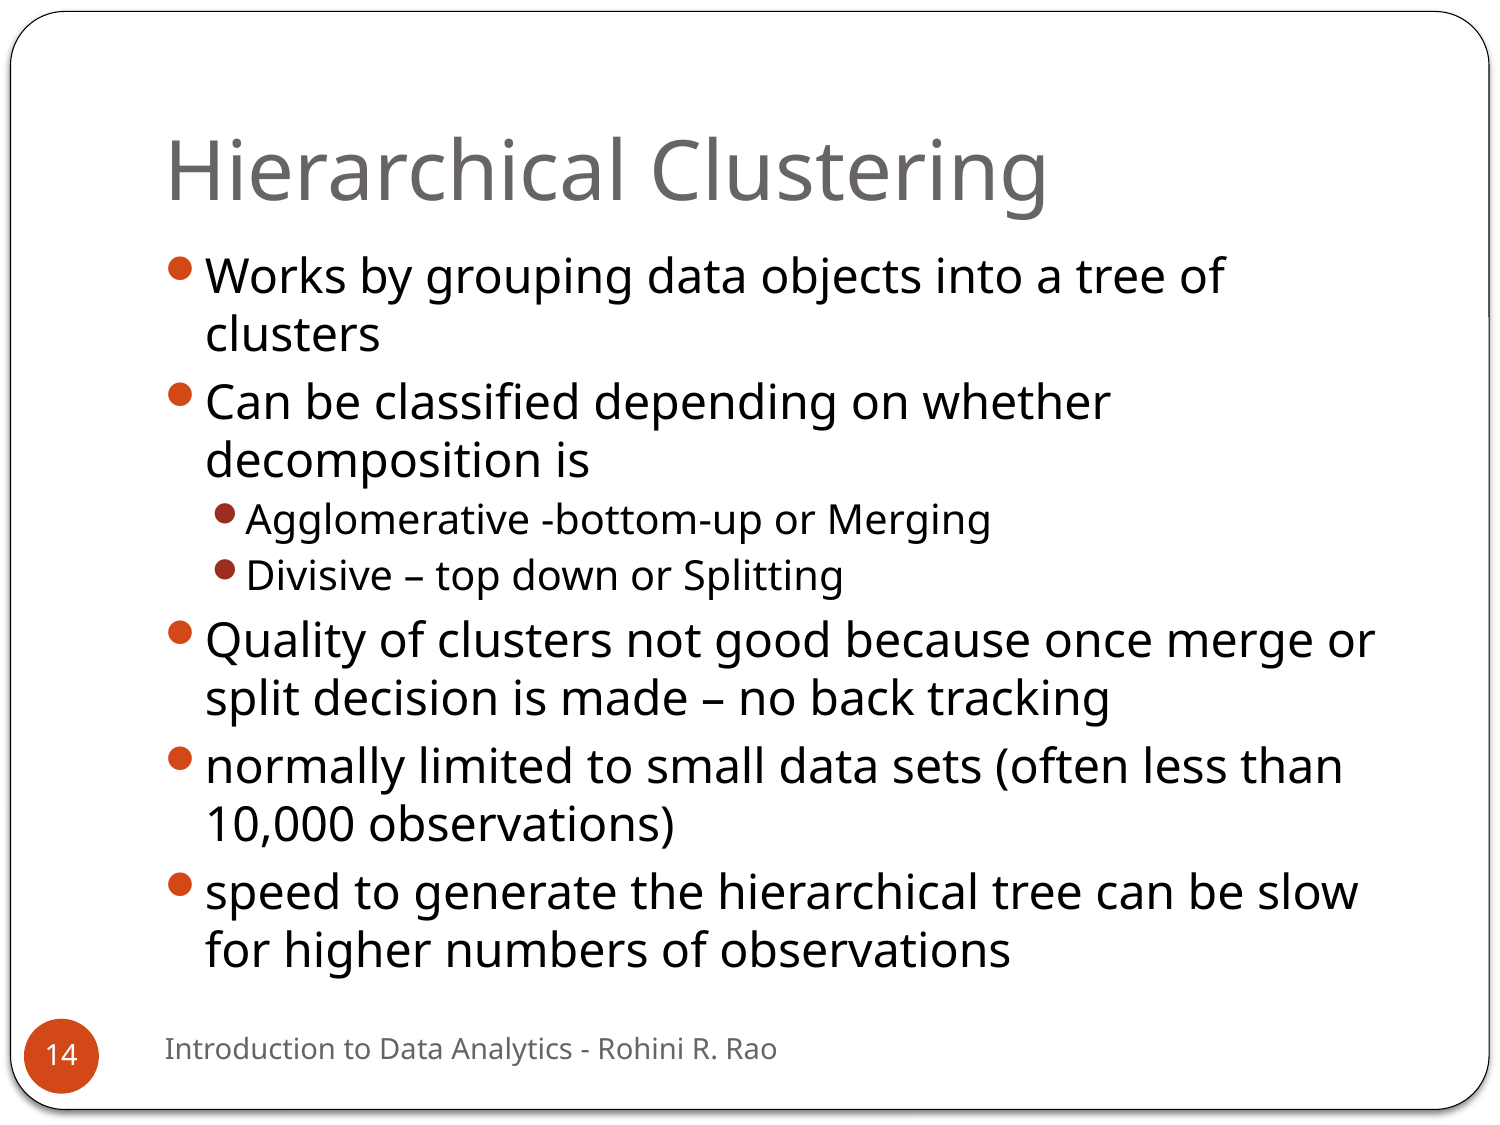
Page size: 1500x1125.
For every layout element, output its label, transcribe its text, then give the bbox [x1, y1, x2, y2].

slide_number 14 [23, 1018, 99, 1094]
title Hierarchical Clustering [150, 45, 1425, 233]
list Works by grouping data objects into a tree of clusters Can be classified depending on whether decomposition is Agglomerative -bottom-up or Merging Divisive – top down or Splitting Quality of clusters not good because once merge or split decision is made – no back tracking normally limited to small data sets (often less than 10,000 observations) speed to generate the hierarchical tree can be slow for higher numbers of observations [150, 237, 1425, 988]
footer Introduction to Data Analytics - Rohini R. Rao [150, 1012, 800, 1088]
